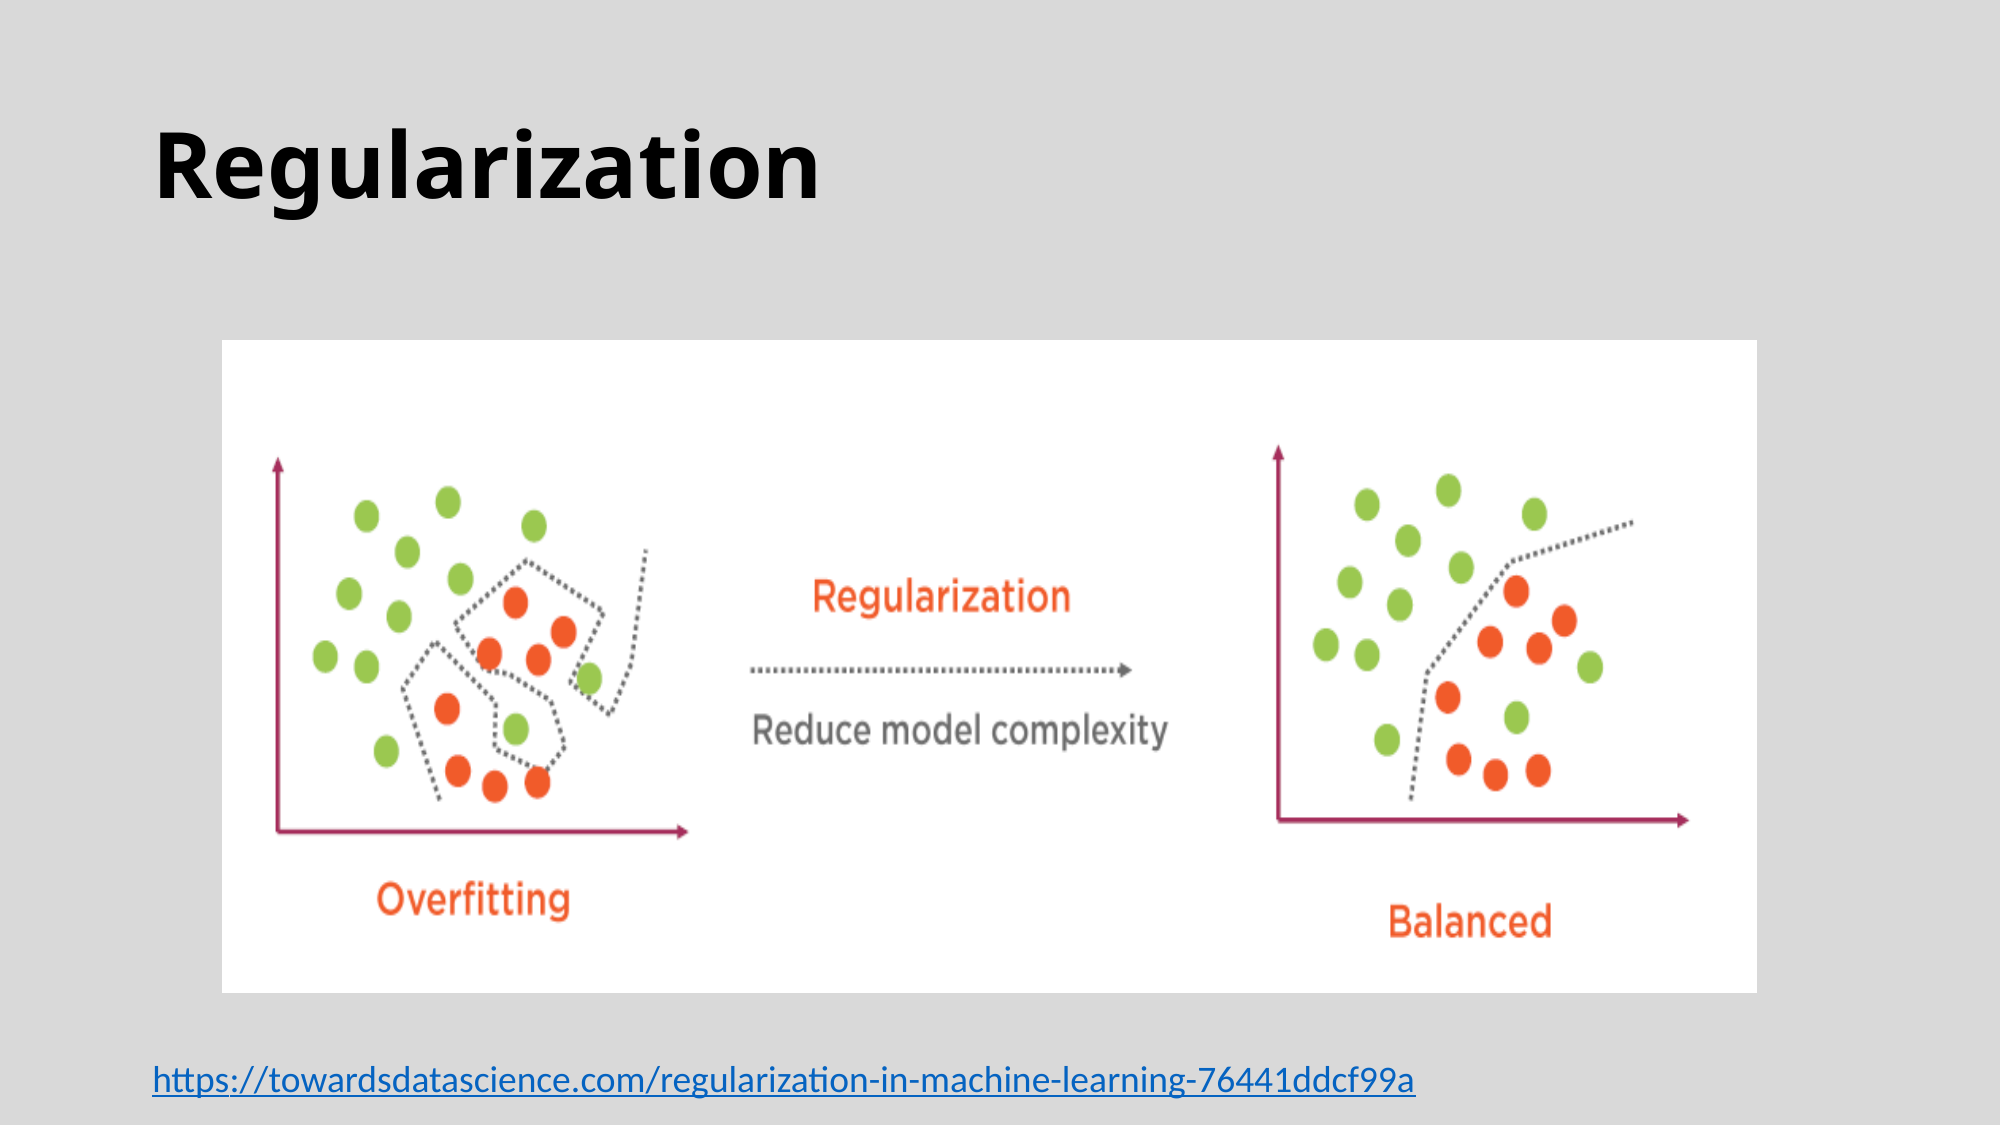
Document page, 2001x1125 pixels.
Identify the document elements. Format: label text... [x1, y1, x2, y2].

text_box https://towardsdatascience.com/regularization-in-machine-learning-76441ddcf99a [137, 1002, 1780, 1125]
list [222, 340, 1757, 993]
title Regularization [137, 59, 1863, 278]
